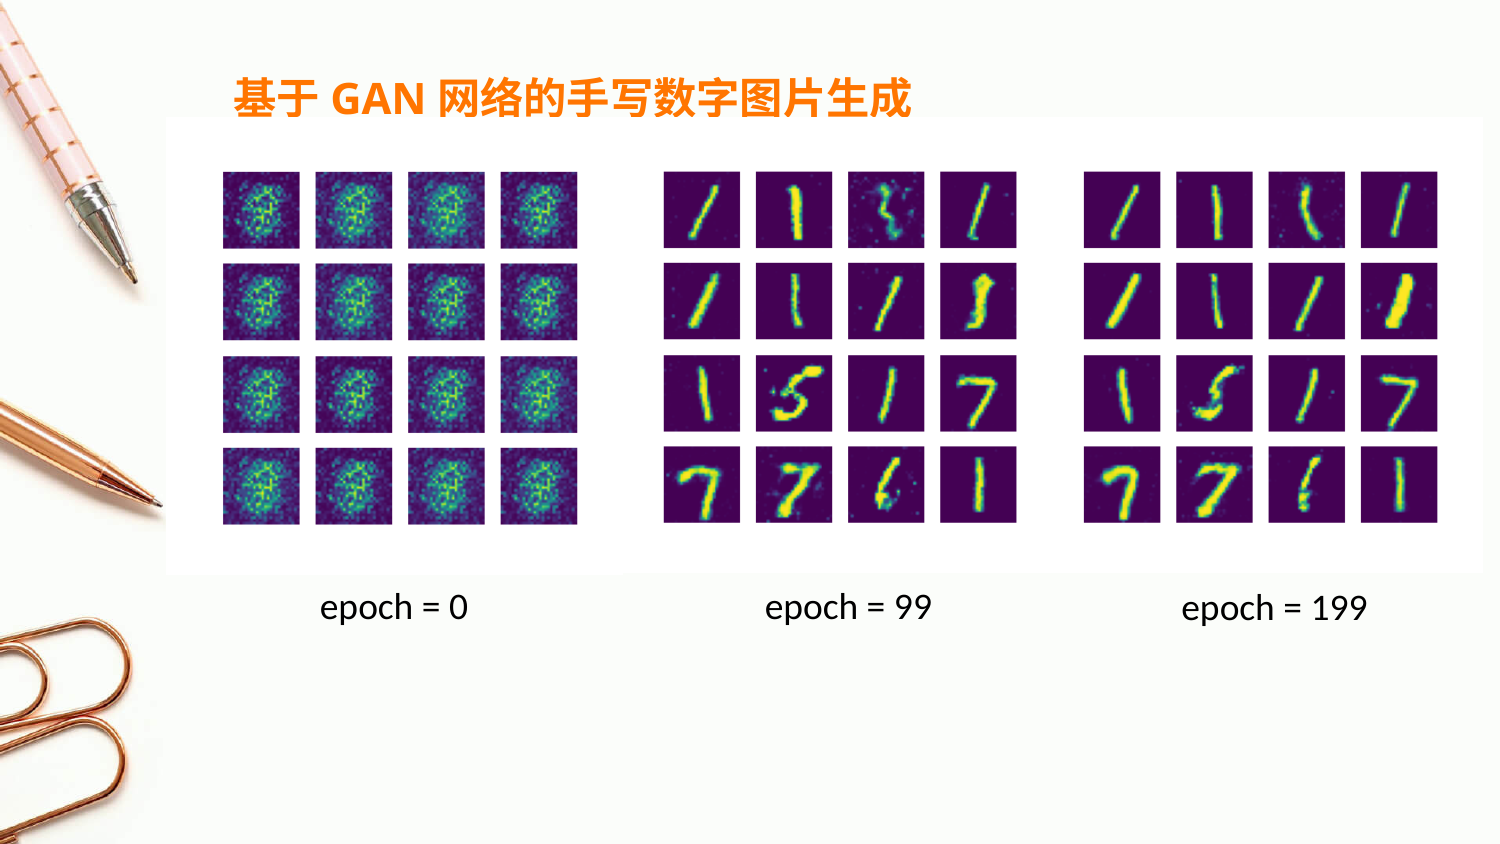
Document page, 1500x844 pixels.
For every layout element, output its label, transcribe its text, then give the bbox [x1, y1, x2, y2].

text_box epoch = 99 [750, 574, 1002, 635]
text_box epoch = 0 [304, 575, 563, 635]
text_box epoch = 199 [1166, 575, 1449, 635]
text_box 基于GAN网络的手写数字图片生成 [218, 51, 1451, 117]
picture [0, 0, 1500, 844]
